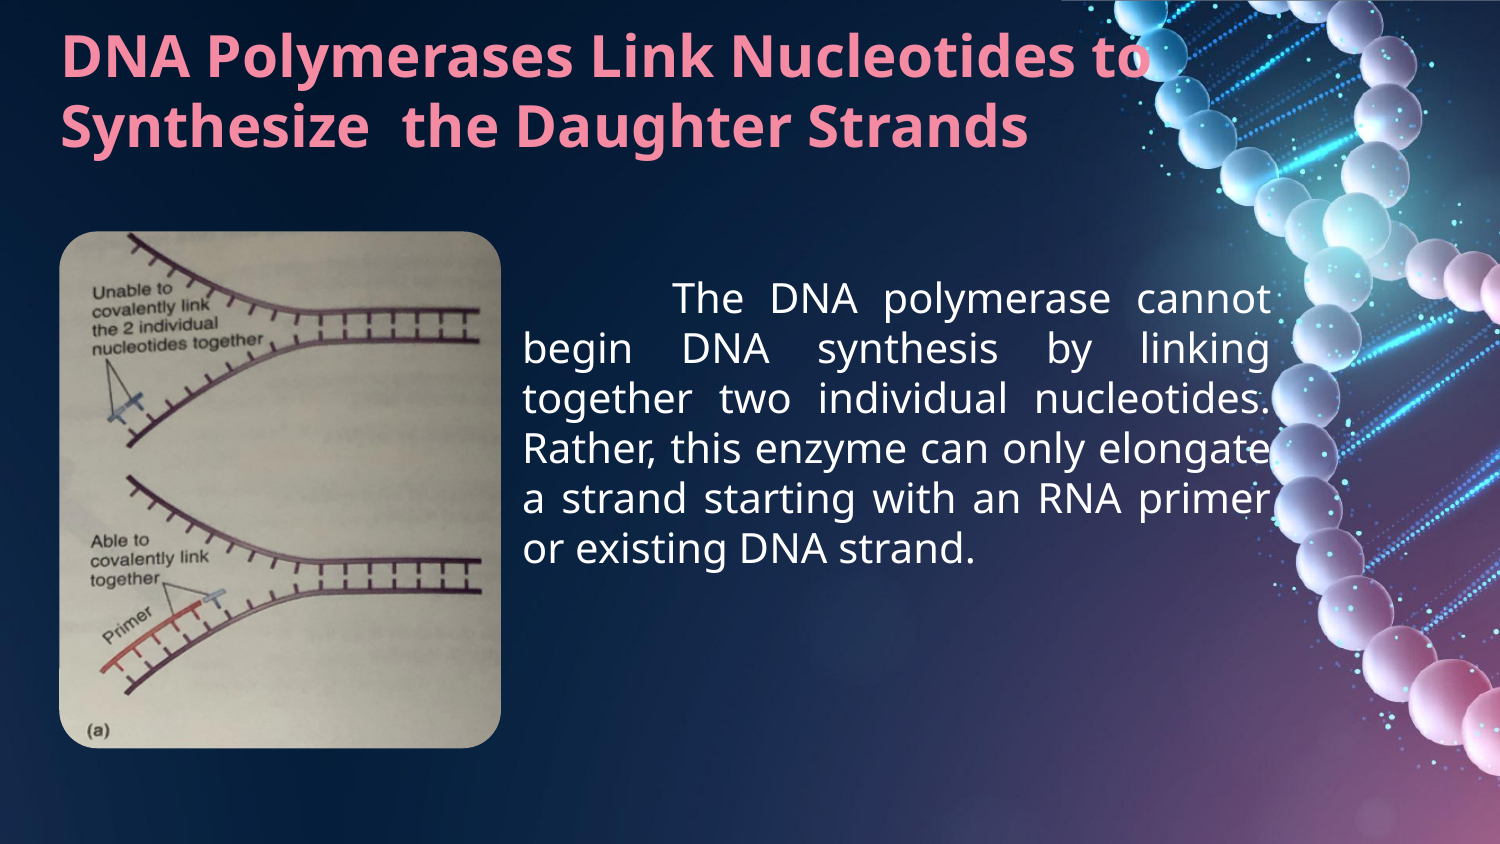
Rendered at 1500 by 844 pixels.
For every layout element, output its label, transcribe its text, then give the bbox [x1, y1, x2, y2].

text_box The DNA polymerase cannot begin DNA synthesis by linking together two individual nucleotides. Rather, this enzyme can only elongate a strand starting with an RNA primer or existing DNA strand. [506, 391, 1287, 452]
picture [0, 0, 1500, 844]
text_box DNA Polymerases Link Nucleotides to Synthesize the Daughter Strands [45, 0, 1314, 178]
